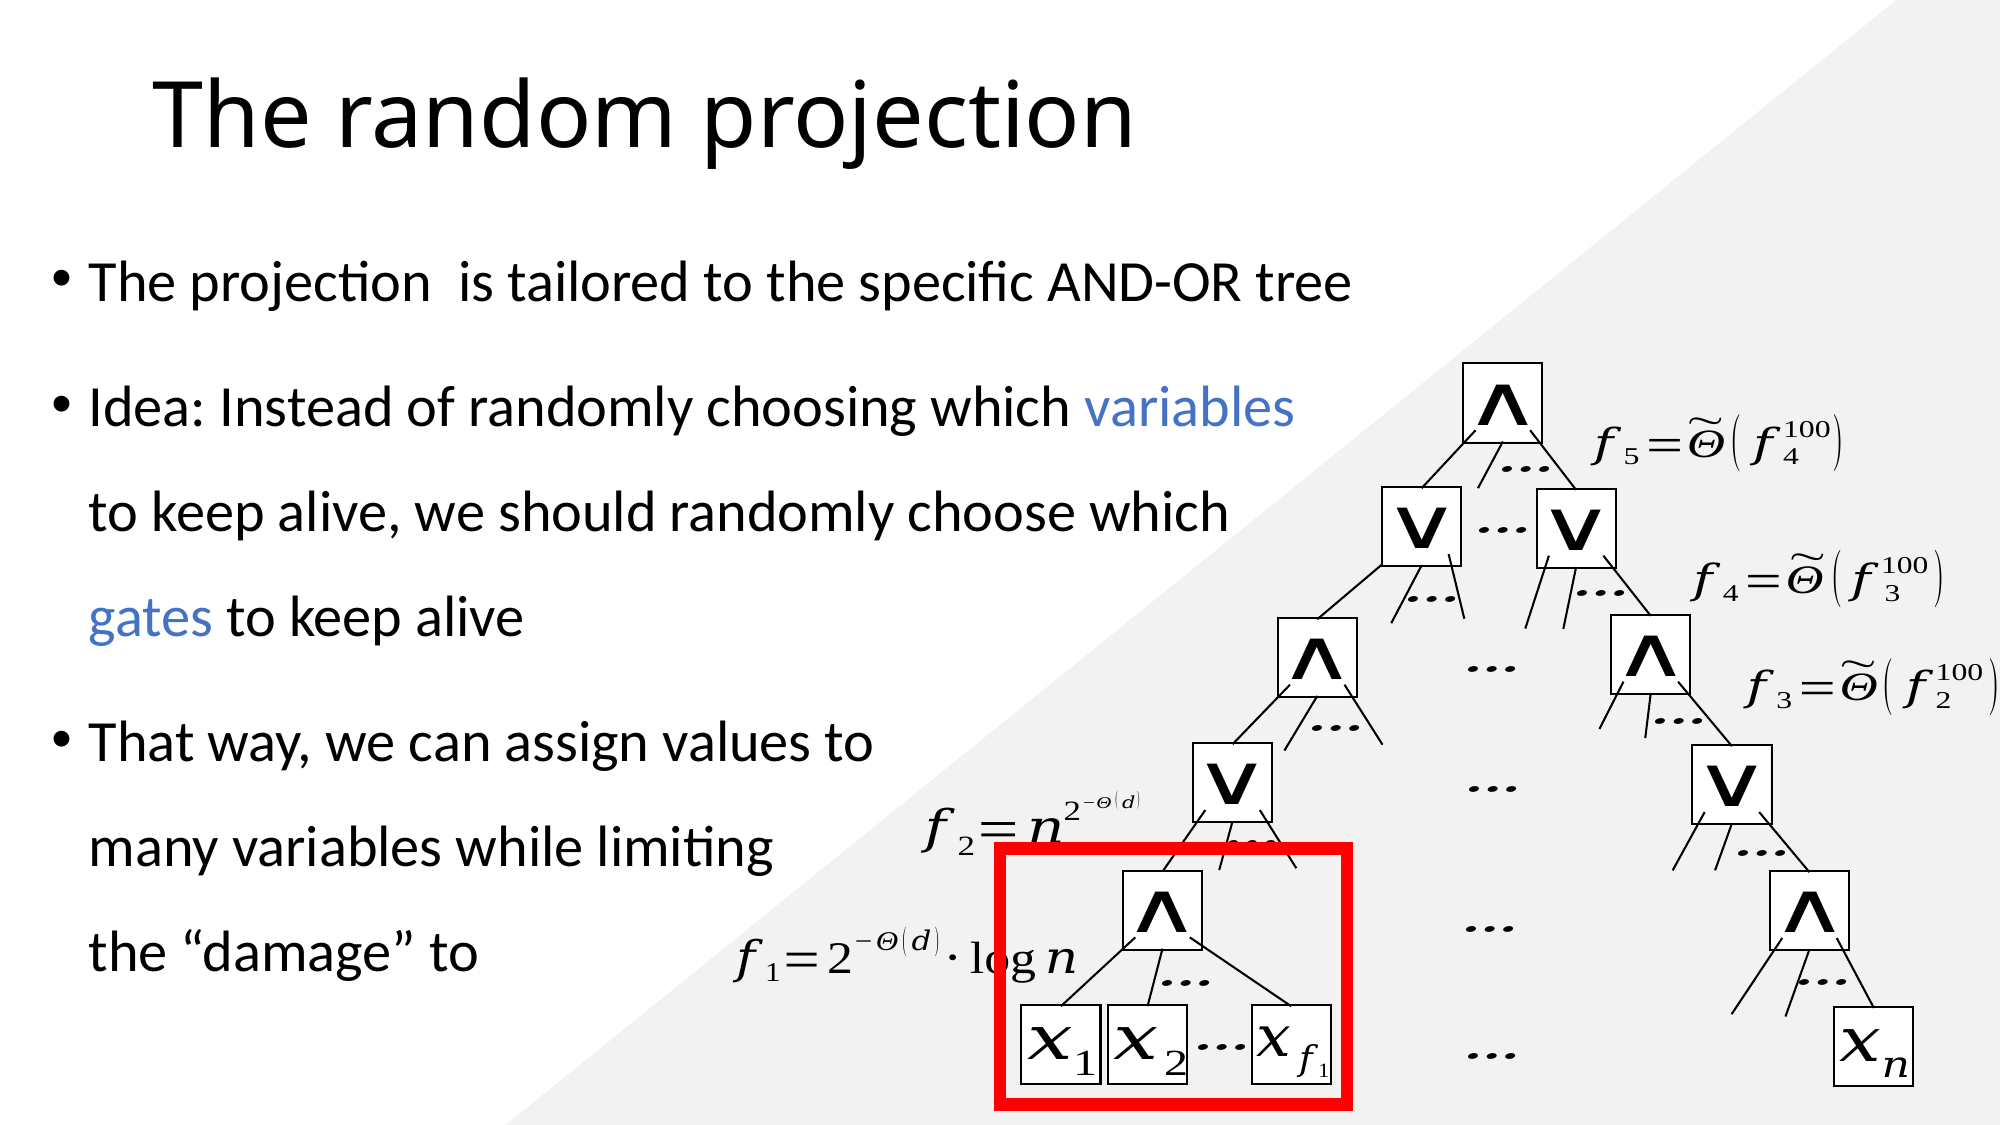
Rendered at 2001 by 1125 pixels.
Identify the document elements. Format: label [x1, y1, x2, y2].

text_box [477, 0, 2000, 1125]
